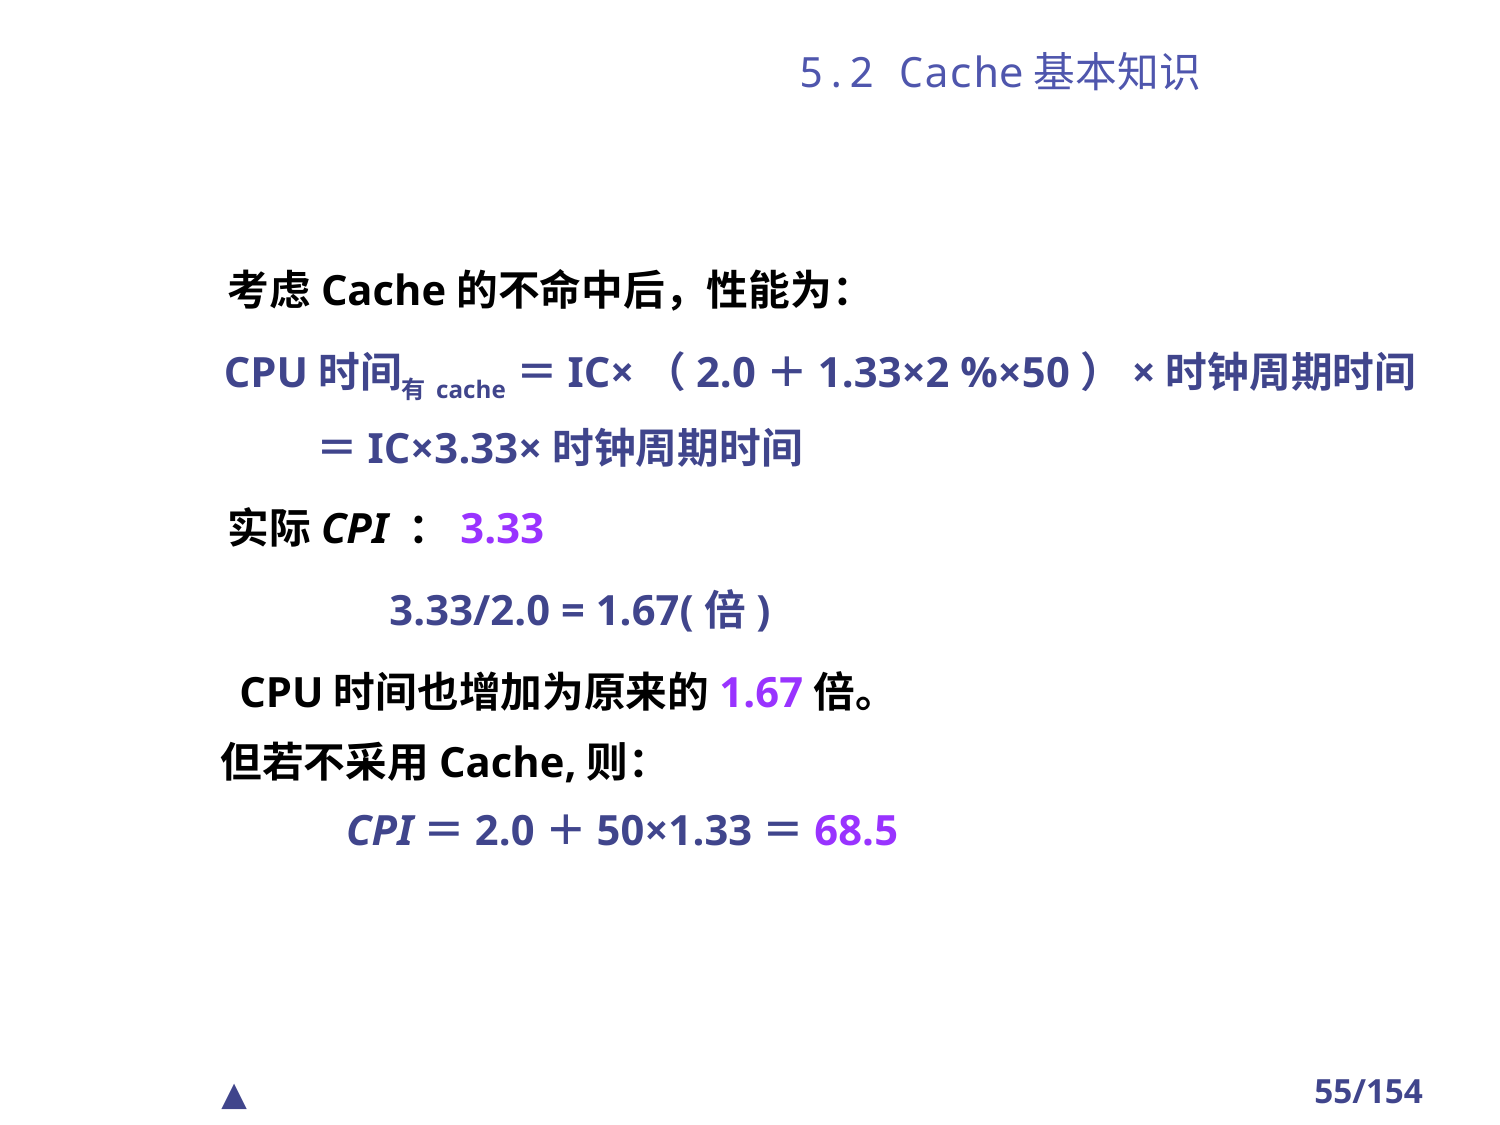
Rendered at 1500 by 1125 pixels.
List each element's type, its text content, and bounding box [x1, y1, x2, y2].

list 考虑Cache的不命中后，性能为： CPU时间有cache＝IC×（2.0＋1.33×2 %×50）×时钟周期时间 ＝IC×3.33×时钟周期时间 实际CPI ：3.33 3.33/2.0 = 1.67(倍) CPU时间也增加为原来的1.67倍。 但若不采用Cache,则： CPI＝2.0＋50×1.33＝68.5 [112, 235, 1438, 894]
title 5.2 Cache基本知识 [637, 40, 1475, 104]
